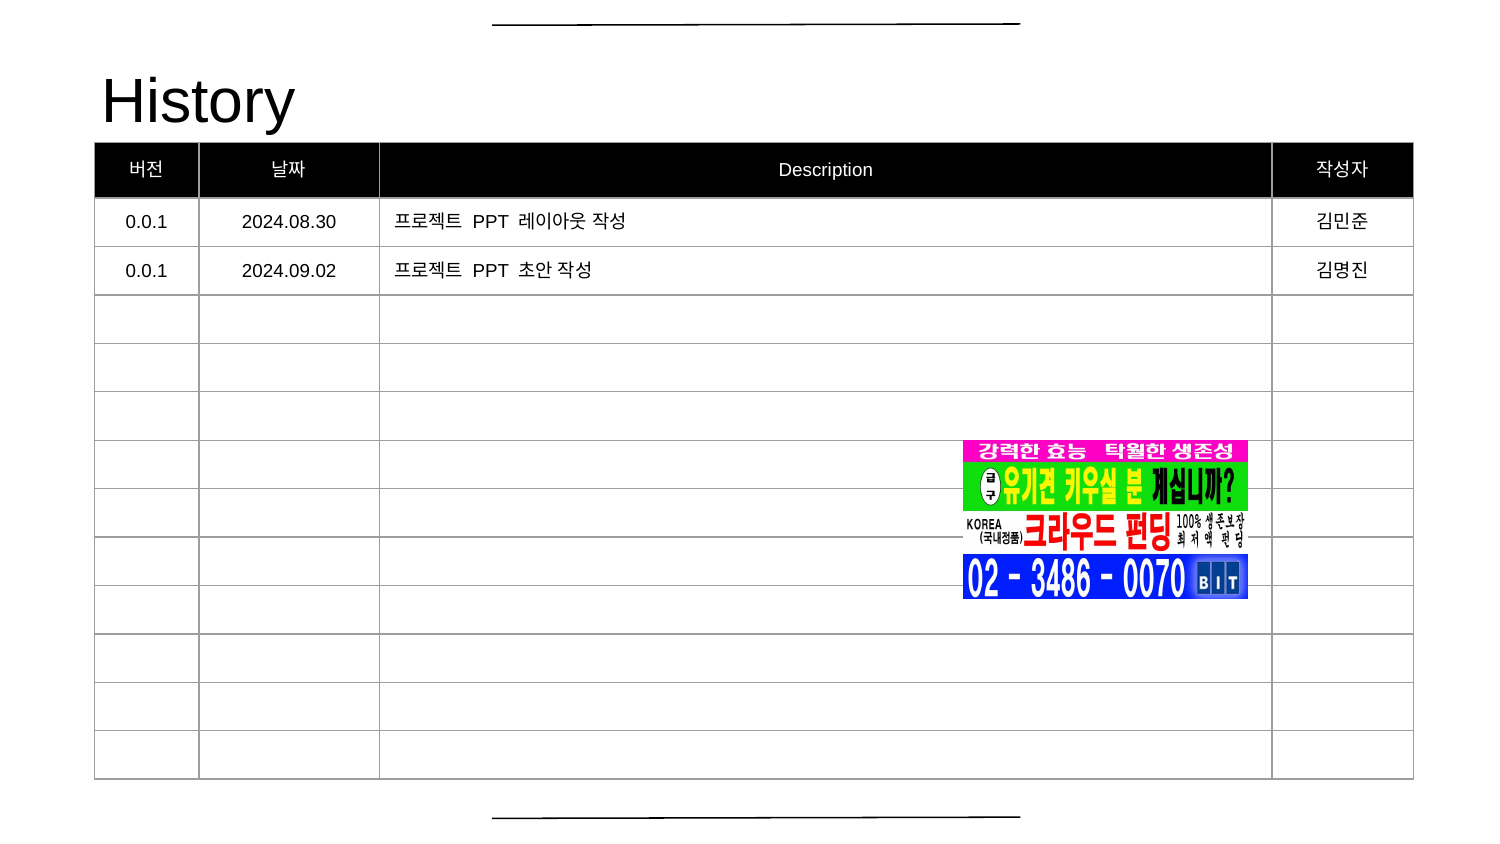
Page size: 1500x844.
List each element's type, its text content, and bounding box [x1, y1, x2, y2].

table_cell [95, 392, 198, 440]
table_cell [95, 441, 198, 488]
table_cell [95, 344, 198, 391]
table_cell [380, 731, 1271, 778]
table_header 날짜 [200, 143, 379, 197]
table_header 버전 [95, 143, 198, 197]
table_cell [380, 538, 958, 585]
table_cell [200, 489, 379, 536]
table_cell [200, 344, 379, 391]
table_cell [200, 635, 379, 682]
table_cell [1273, 586, 1413, 633]
table_cell [1273, 731, 1413, 778]
table_cell [95, 489, 198, 536]
table_cell 김민준 [1273, 199, 1413, 246]
table_cell [1273, 392, 1413, 440]
table_cell [1273, 538, 1413, 585]
table_cell [380, 489, 958, 536]
table_cell [200, 296, 379, 343]
table_cell [380, 586, 1271, 633]
table_cell [380, 635, 1271, 682]
table_cell [1273, 344, 1413, 391]
table_cell [200, 392, 379, 440]
table_cell [380, 683, 1271, 730]
table_cell [380, 344, 1271, 391]
table_cell 2024.09.02 [200, 247, 379, 294]
table_cell [1273, 441, 1413, 488]
table_cell [200, 683, 379, 730]
table_cell 0.0.1 [95, 199, 198, 246]
table_cell [200, 538, 379, 585]
table_cell [95, 586, 198, 633]
table_header 작성자 [1273, 143, 1413, 197]
table_cell [200, 731, 379, 778]
table_header Description [380, 143, 1271, 197]
table_cell [1252, 441, 1271, 488]
table_cell [95, 538, 198, 585]
table_cell [1273, 489, 1413, 536]
table_cell [95, 296, 198, 343]
table_cell [1273, 635, 1413, 682]
table_cell 2024.08.30 [200, 199, 379, 246]
table_cell [380, 392, 1271, 440]
table_cell 김명진 [1273, 247, 1413, 294]
table_cell [380, 296, 1271, 343]
table_cell 0.0.1 [95, 247, 198, 294]
table_cell [200, 586, 379, 633]
table_cell [95, 731, 198, 778]
table_cell [1273, 683, 1413, 730]
table_cell [95, 635, 198, 682]
text_box History [86, 63, 344, 133]
picture [963, 439, 1249, 599]
table_cell [200, 441, 379, 488]
table_cell 프로젝트 PPT 초안 작성 [380, 247, 1271, 294]
table_cell [1254, 489, 1271, 536]
table_cell 프로젝트 PPT 레이아웃 작성 [380, 199, 1271, 246]
table_cell [380, 441, 960, 488]
table_cell [1254, 538, 1271, 585]
table_cell [1273, 296, 1413, 343]
table_cell [95, 683, 198, 730]
